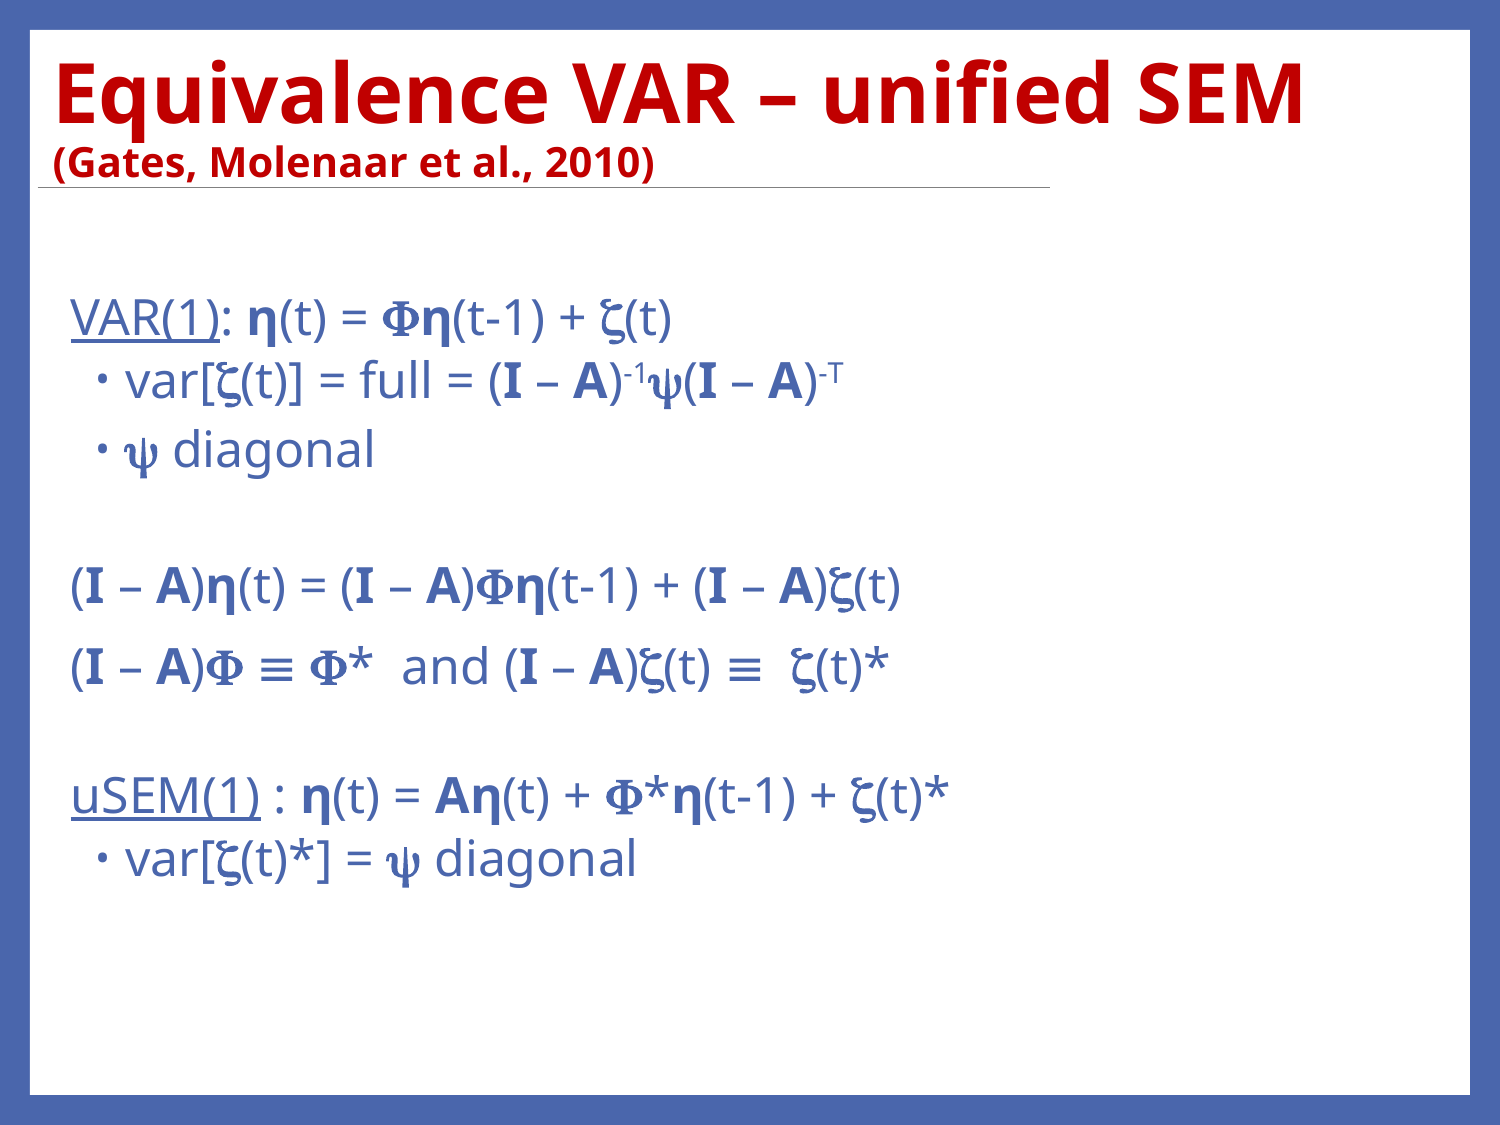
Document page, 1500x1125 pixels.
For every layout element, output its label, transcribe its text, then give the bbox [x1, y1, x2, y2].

list VAR(1): η(t) = η(t-1) + (t) var[(t)] = full = (I – A)-1(I – A)-T  diagonal (I – A)η(t) = (I – A)η(t-1) + (I – A)(t) (I – A)  * and (I – A)(t)  (t)* uSEM(1) : η(t) = Aη(t) + *η(t-1) + (t)* var[(t)*] =  diagonal [50, 212, 1438, 1063]
title Equivalence VAR – unified SEM (Gates, Molenaar et al., 2010) [37, 37, 1438, 200]
